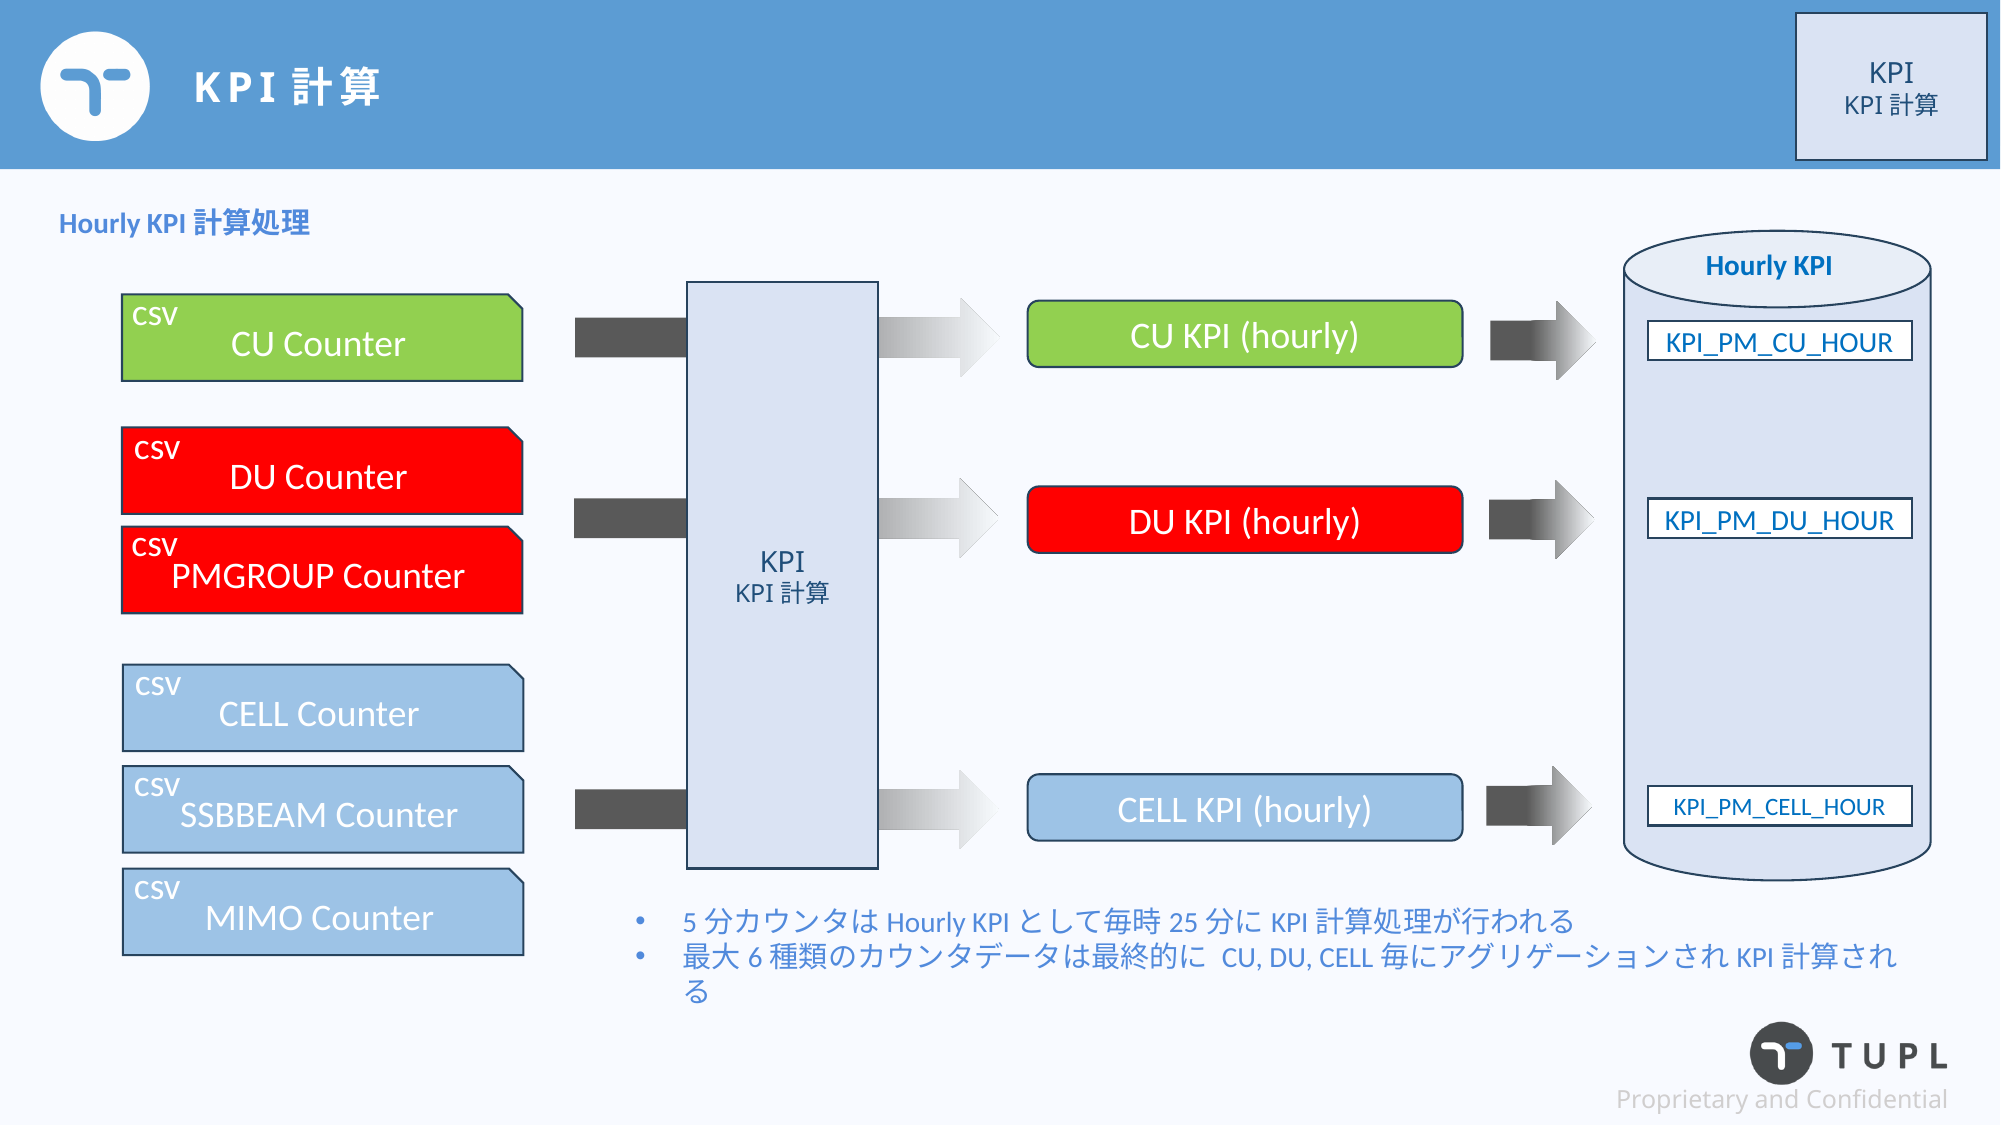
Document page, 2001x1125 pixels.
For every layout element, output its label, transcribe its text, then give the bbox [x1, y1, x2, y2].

text_box csv [120, 650, 238, 711]
text_box MIMO Counter [121, 867, 525, 957]
text_box SSBBEAM Counter [121, 765, 525, 854]
text_box csv [116, 511, 235, 572]
text_box KPI_PM_CELL_HOUR [1647, 785, 1913, 827]
text_box Hourly KPI計算処理 [44, 196, 733, 247]
text_box [879, 767, 1001, 852]
text_box KPI KPI計算 [686, 281, 879, 870]
text_box [1623, 229, 1932, 882]
text_box [1487, 477, 1597, 562]
picture [13, 11, 177, 161]
text_box Hourly KPI [1691, 238, 1901, 289]
text_box CU Counter [120, 293, 524, 382]
text_box csv [119, 854, 237, 915]
picture [1714, 953, 1982, 1125]
text_box CU KPI (hourly) [1026, 299, 1464, 369]
text_box VEON Transport [1626, 239, 1929, 306]
text_box [879, 295, 1002, 380]
text_box csv [117, 280, 235, 341]
text_box csv [119, 414, 237, 475]
text_box [573, 788, 686, 831]
title KPI計算 [177, 27, 1795, 150]
text_box KPI_PM_CU_HOUR [1647, 320, 1913, 361]
text_box csv [119, 751, 237, 812]
text_box [572, 497, 686, 540]
text_box VEON Transport [1701, 232, 1854, 238]
text_box KPI_PM_DU_HOUR [1647, 497, 1913, 539]
text_box 5分カウンタはHourly KPIとして毎時25分にKPI計算処理が行われる 最大6種類のカウンタデータは最終的に CU, DU, CELL毎にアグリゲーションされKPI計算される [620, 895, 1938, 1016]
text_box PMGROUP Counter [120, 525, 524, 615]
text_box [879, 475, 1001, 561]
text_box DU Counter [120, 426, 524, 515]
text_box KPI KPI計算 [1795, 12, 1988, 161]
text_box [573, 316, 686, 359]
text_box CELL KPI (hourly) [1026, 773, 1464, 842]
text_box [1485, 763, 1594, 848]
text_box CELL Counter [121, 663, 525, 753]
text_box [1489, 298, 1598, 383]
text_box DU KPI (hourly) [1026, 485, 1464, 554]
